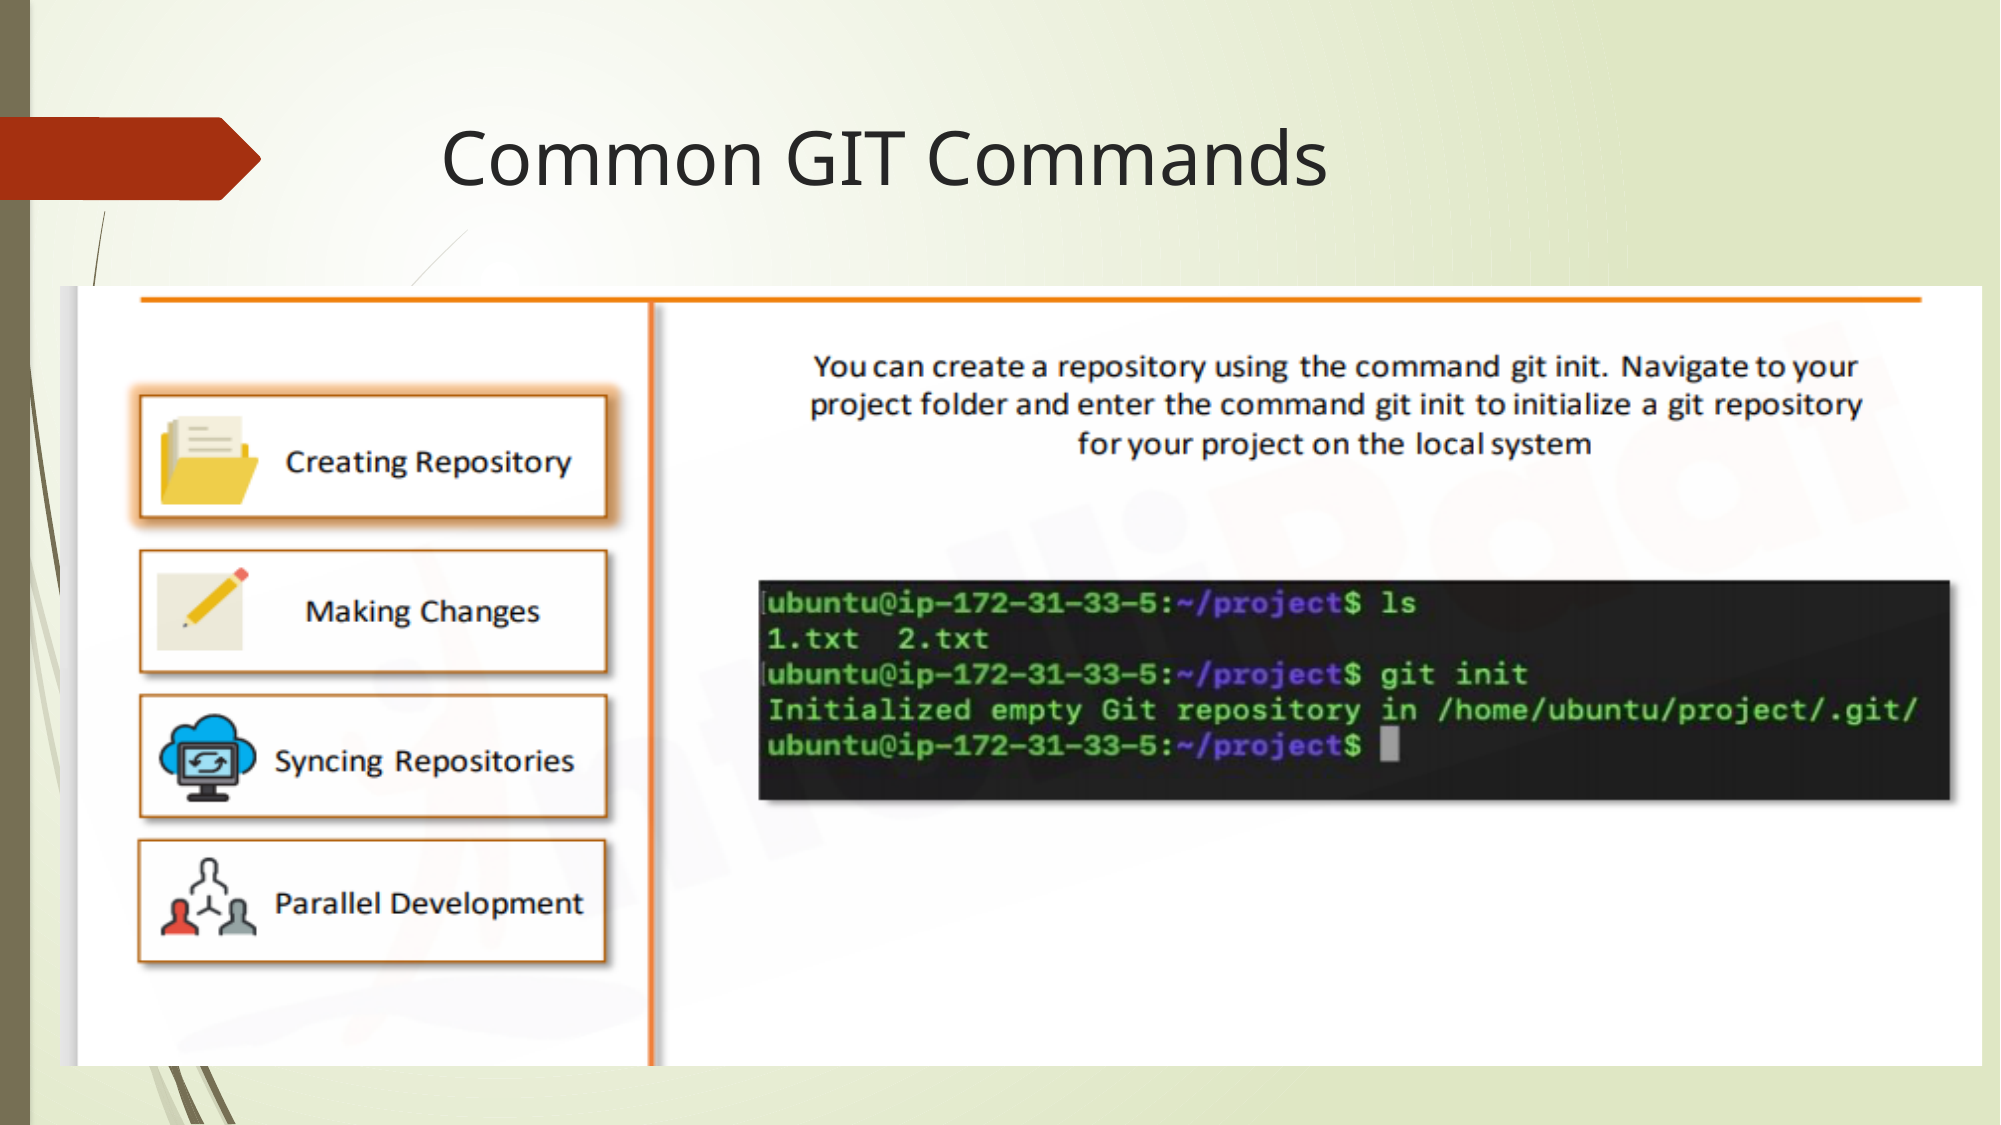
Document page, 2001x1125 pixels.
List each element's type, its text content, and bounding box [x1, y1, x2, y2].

title Common GIT Commands [425, 102, 1888, 283]
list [59, 285, 1983, 1066]
